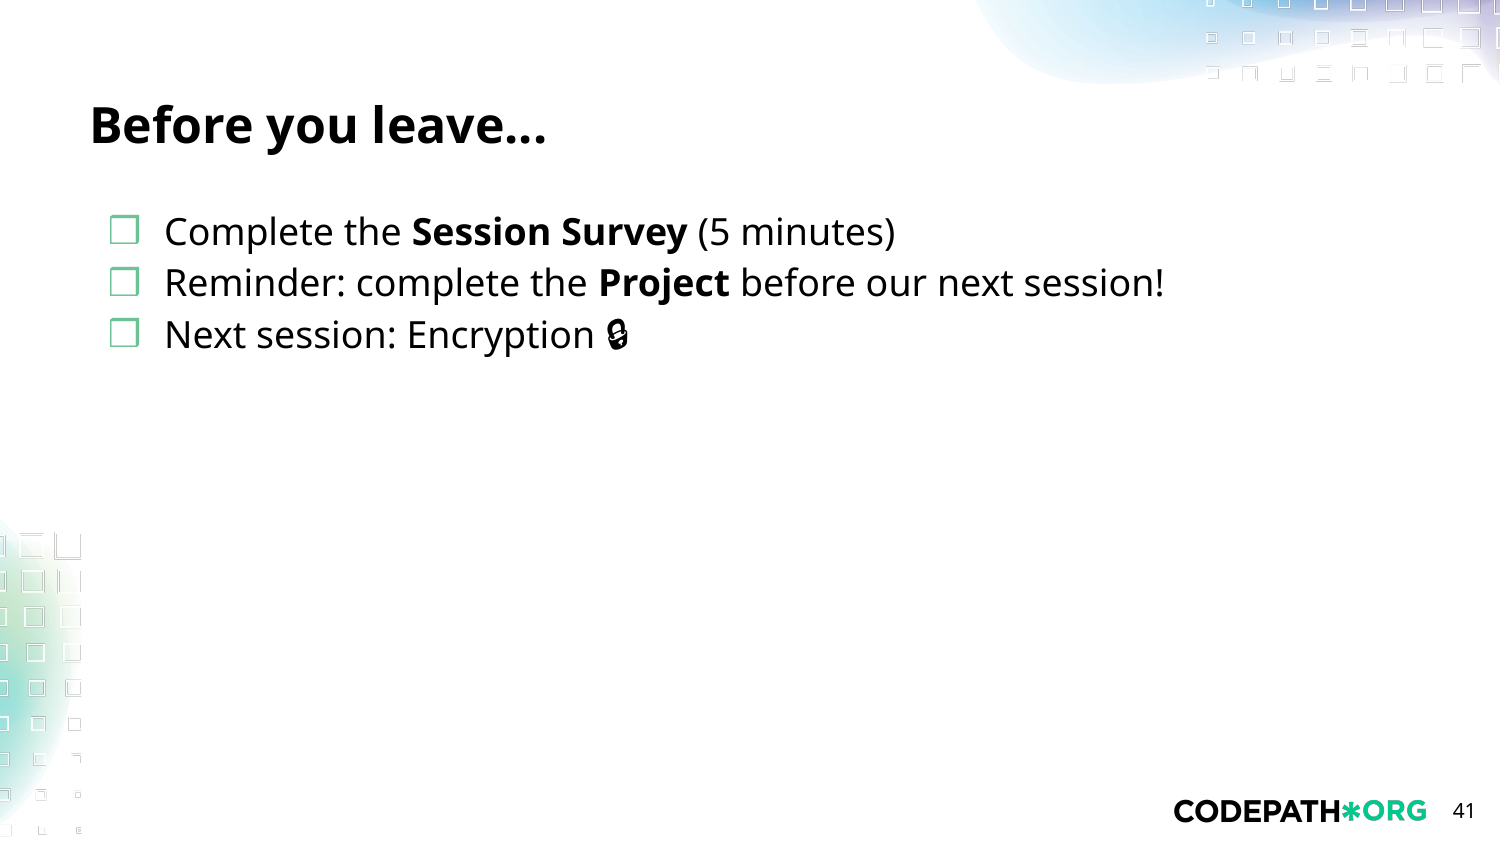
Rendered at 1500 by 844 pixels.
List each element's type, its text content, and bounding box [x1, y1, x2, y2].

picture [1173, 799, 1401, 823]
picture [0, 451, 166, 844]
list Complete the Session Survey (5 minutes) Reminder: complete the Project before our next session! Next session: Encryption 🔒 [74, 185, 1426, 758]
slide_number ‹#› [1401, 786, 1492, 837]
title Before you leave... [74, 78, 1426, 173]
picture [950, 0, 1500, 96]
